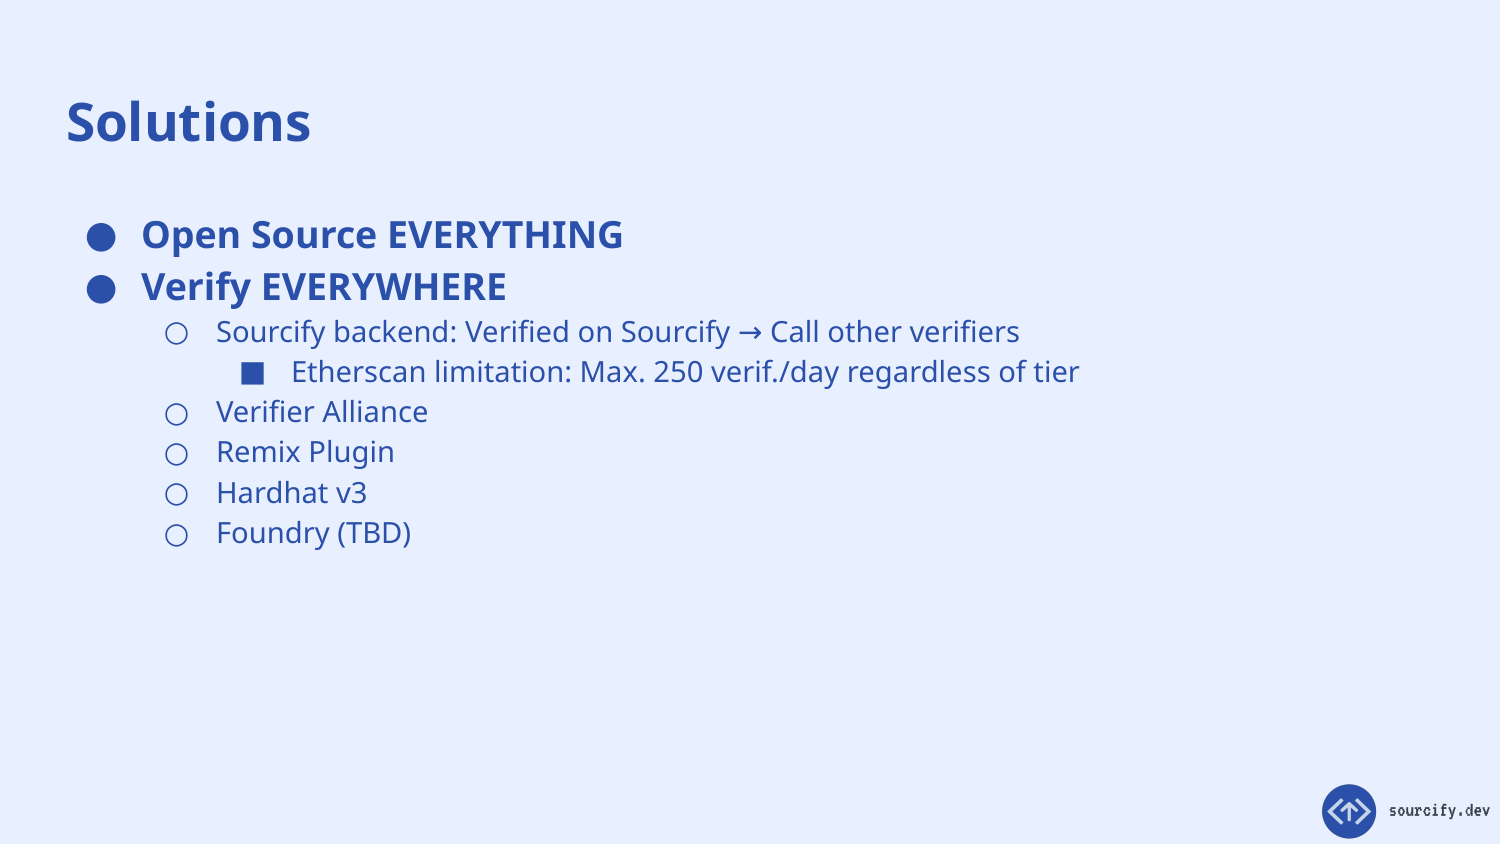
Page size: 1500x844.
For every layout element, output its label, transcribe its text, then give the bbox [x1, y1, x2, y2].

picture [1313, 779, 1500, 844]
title Solutions [51, 72, 1449, 167]
list Open Source EVERYTHING Verify EVERYWHERE Sourcify backend: Verified on Sourcify → Call other verifiers Etherscan limitation: Max. 250 verif./day regardless of tier Verifier Alliance Remix Plugin Hardhat v3 Foundry (TBD) [51, 189, 1449, 750]
